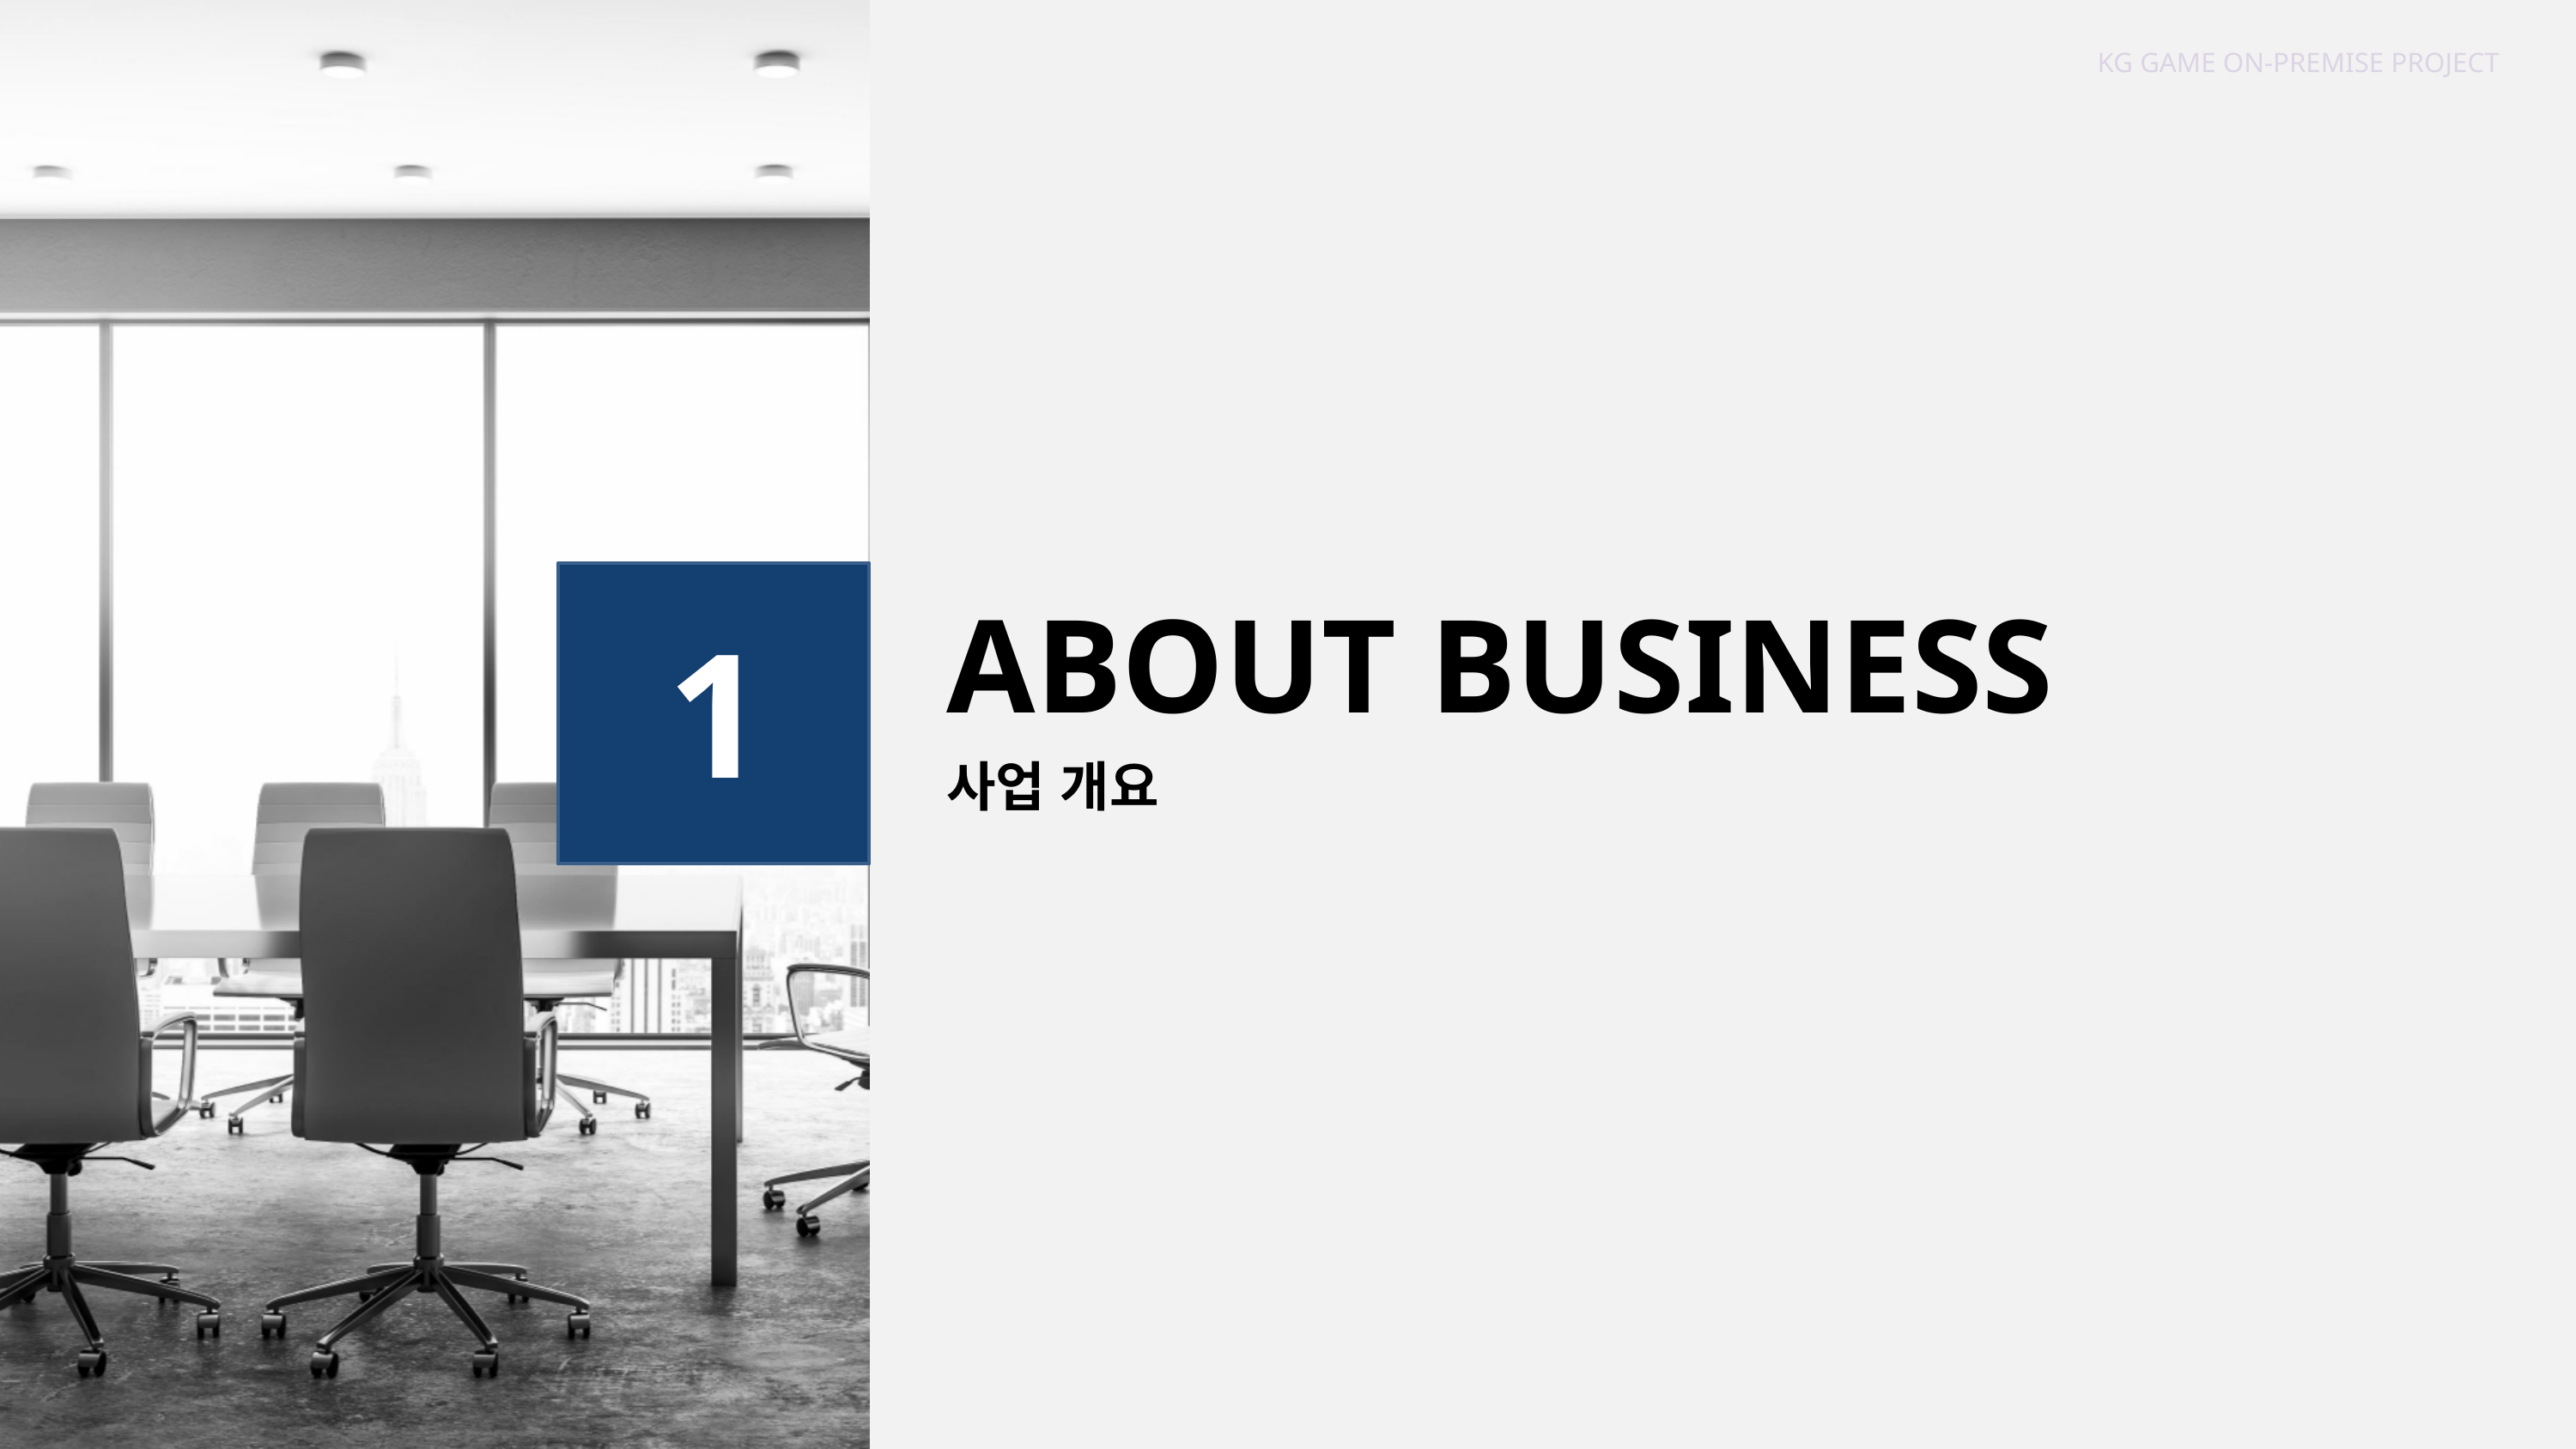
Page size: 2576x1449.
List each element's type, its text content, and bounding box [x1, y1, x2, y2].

text_box ABOUT BUSINESS [933, 578, 2123, 746]
text_box KG GAME ON-PREMISE PROJECT [2084, 39, 2533, 84]
picture [0, 0, 870, 1449]
text_box 사업 개요 [933, 747, 1196, 825]
